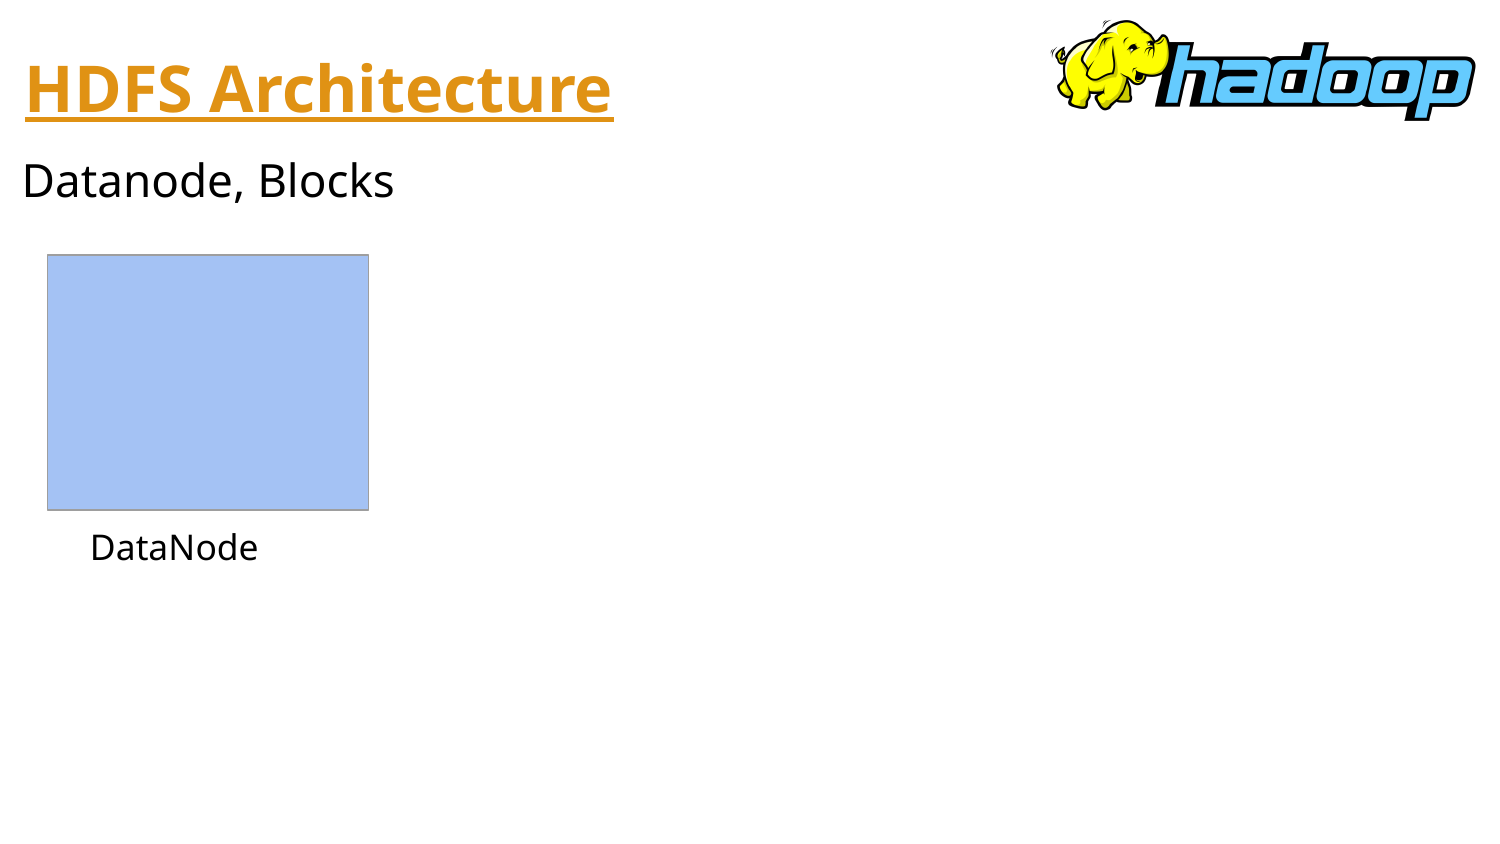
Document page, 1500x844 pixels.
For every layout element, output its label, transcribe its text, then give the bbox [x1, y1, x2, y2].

title HDFS Architecture [9, 32, 1039, 127]
text_box Datanode, Blocks [6, 128, 1135, 222]
text_box DataNode [74, 509, 342, 583]
picture [1044, 13, 1482, 127]
text_box [47, 255, 369, 510]
